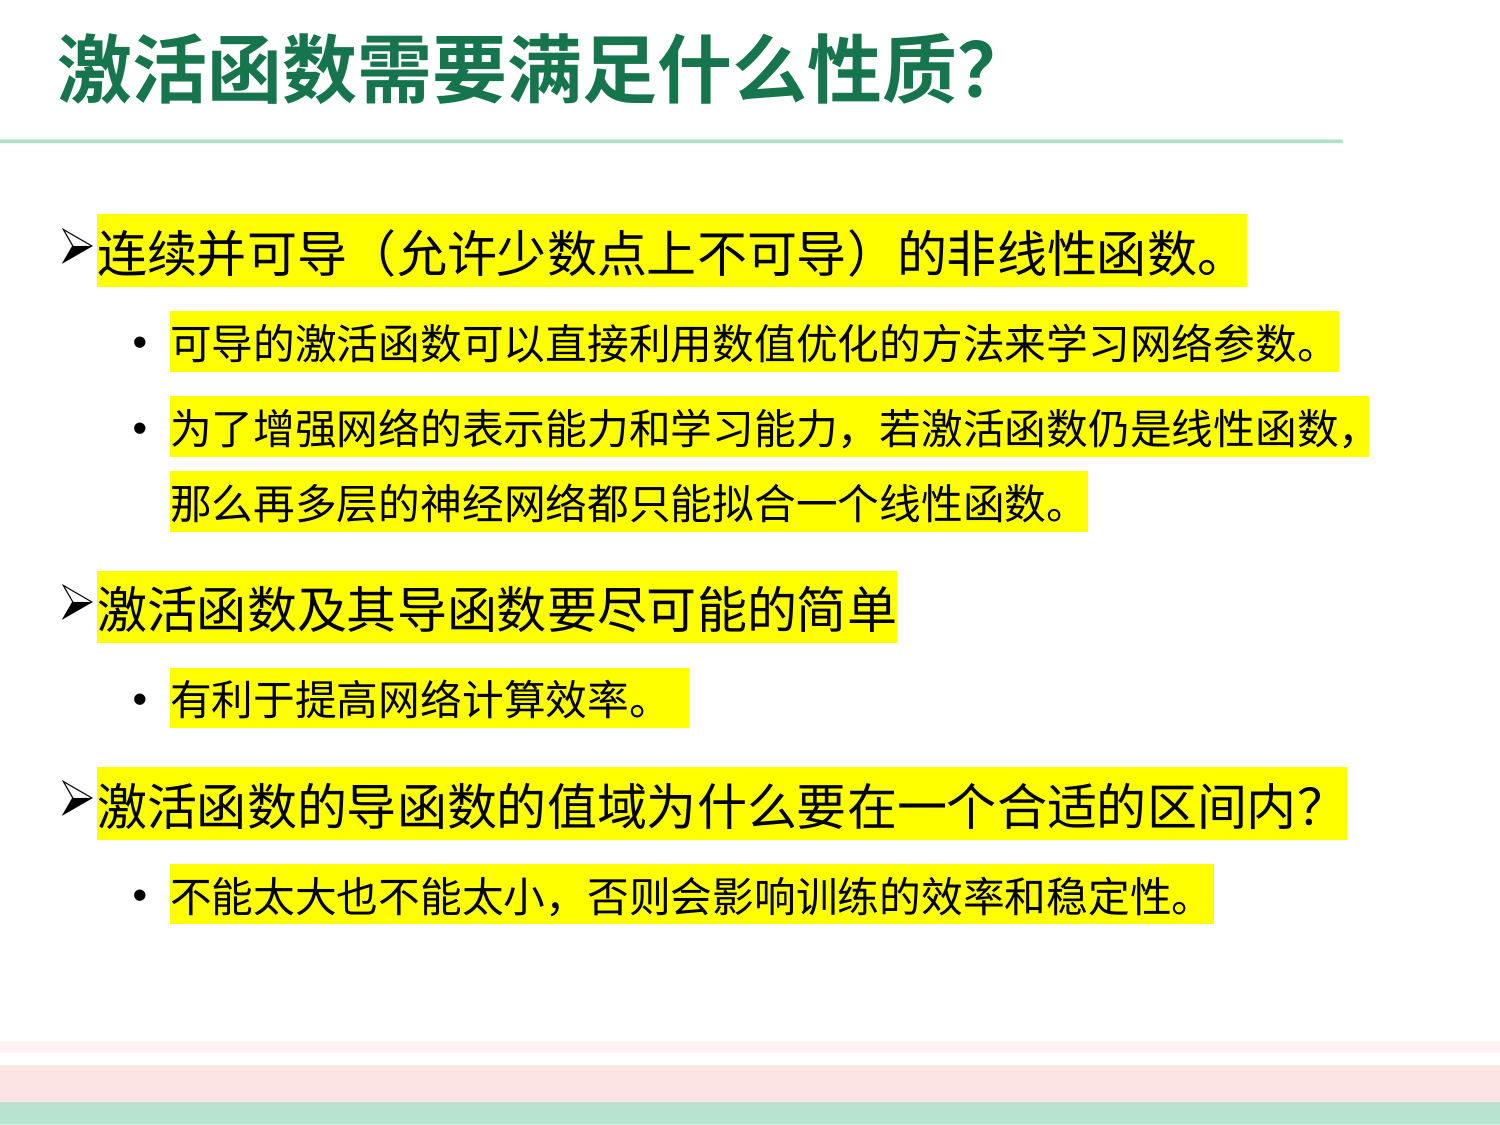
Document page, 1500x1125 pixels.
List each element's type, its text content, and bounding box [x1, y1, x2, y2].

picture [0, 0, 1500, 1125]
text_box 连续并可导（允许少数点上不可导）的非线性函数。 可导的激活函数可以直接利用数值优化的方法来学习网络参数。 为了增强网络的表示能力和学习能力，若激活函数仍是线性函数，那么再多层的神经网络都只能拟合一个线性函数。 激活函数及其导函数要尽可能的简单 有利于提高网络计算效率。 激活函数的导函数的值域为什么要在一个合适的区间内？ 不能太大也不能太小，否则会影响训练的效率和稳定性。 [42, 184, 1384, 1033]
title 激活函数需要满足什么性质？ [42, 8, 1223, 138]
